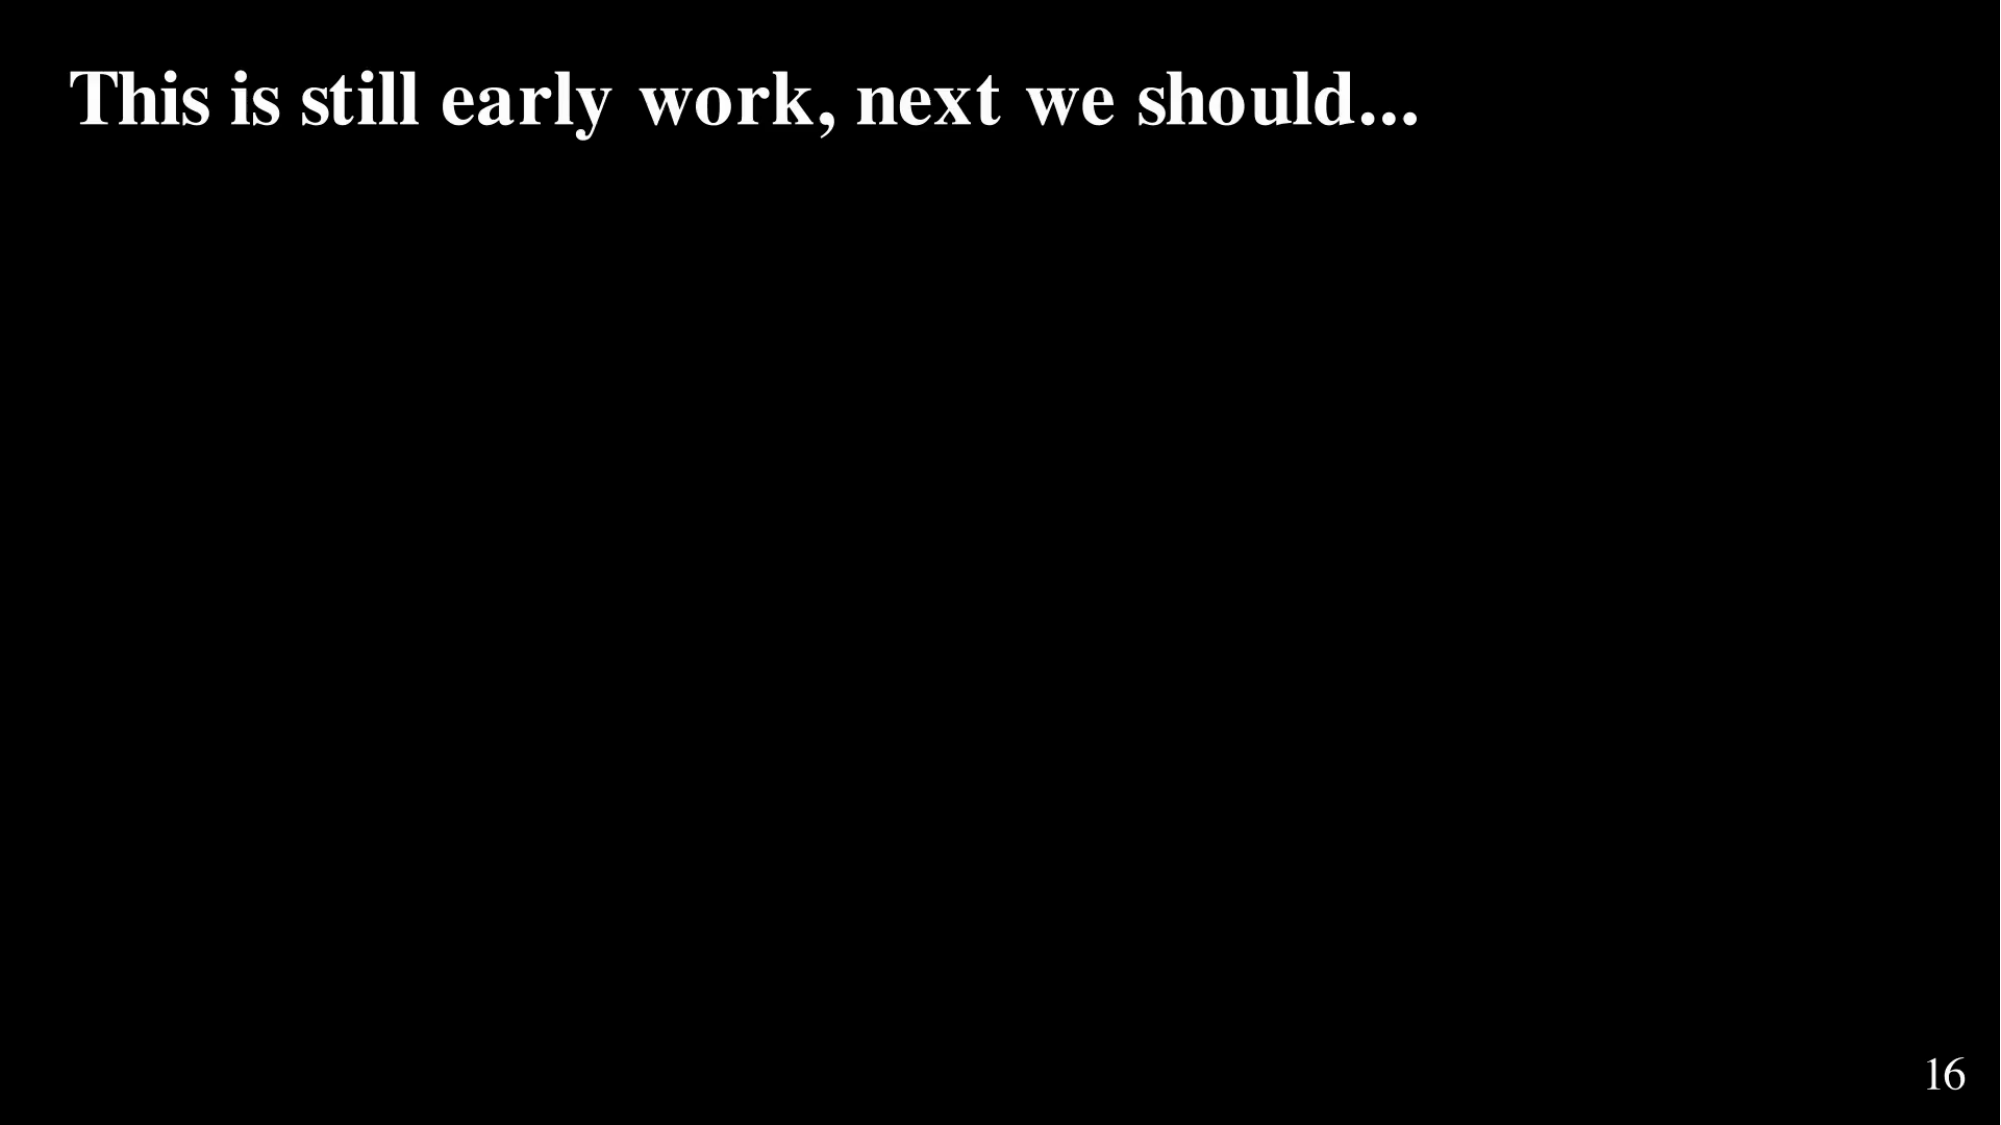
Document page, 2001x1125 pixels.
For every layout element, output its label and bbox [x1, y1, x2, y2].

text_box [0, 0, 2000, 1125]
